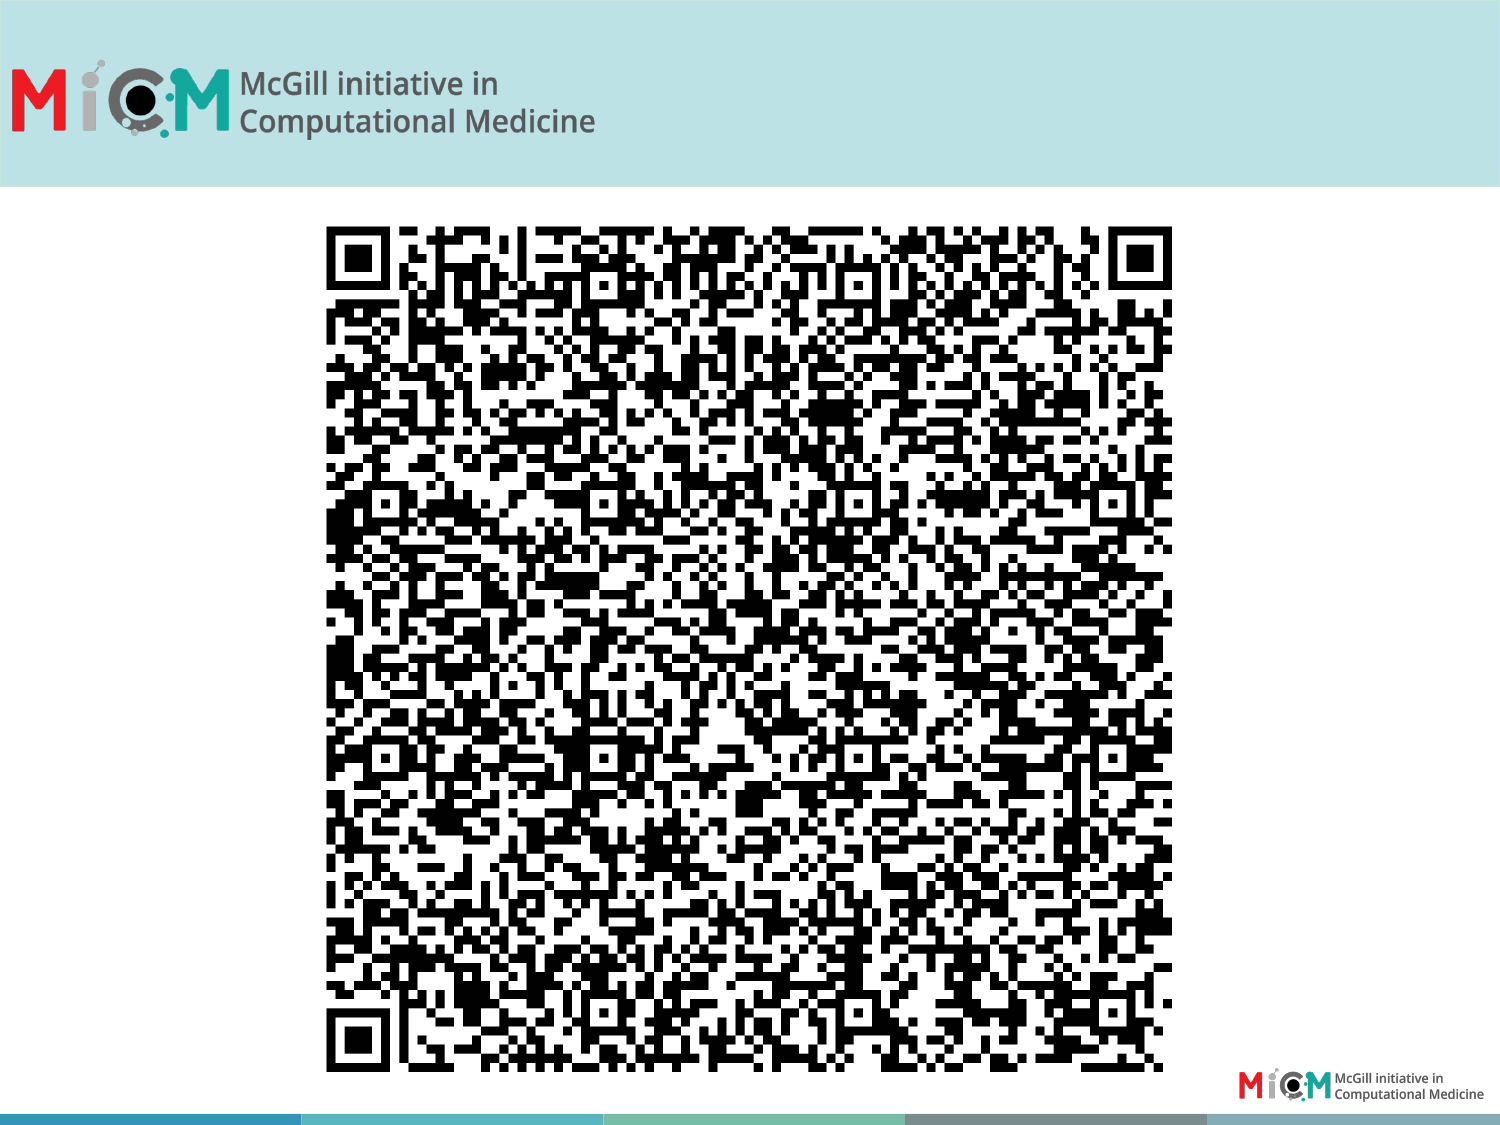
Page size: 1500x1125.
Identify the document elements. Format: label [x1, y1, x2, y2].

picture [0, 19, 634, 187]
picture [290, 190, 1208, 1108]
picture [1211, 1051, 1500, 1122]
